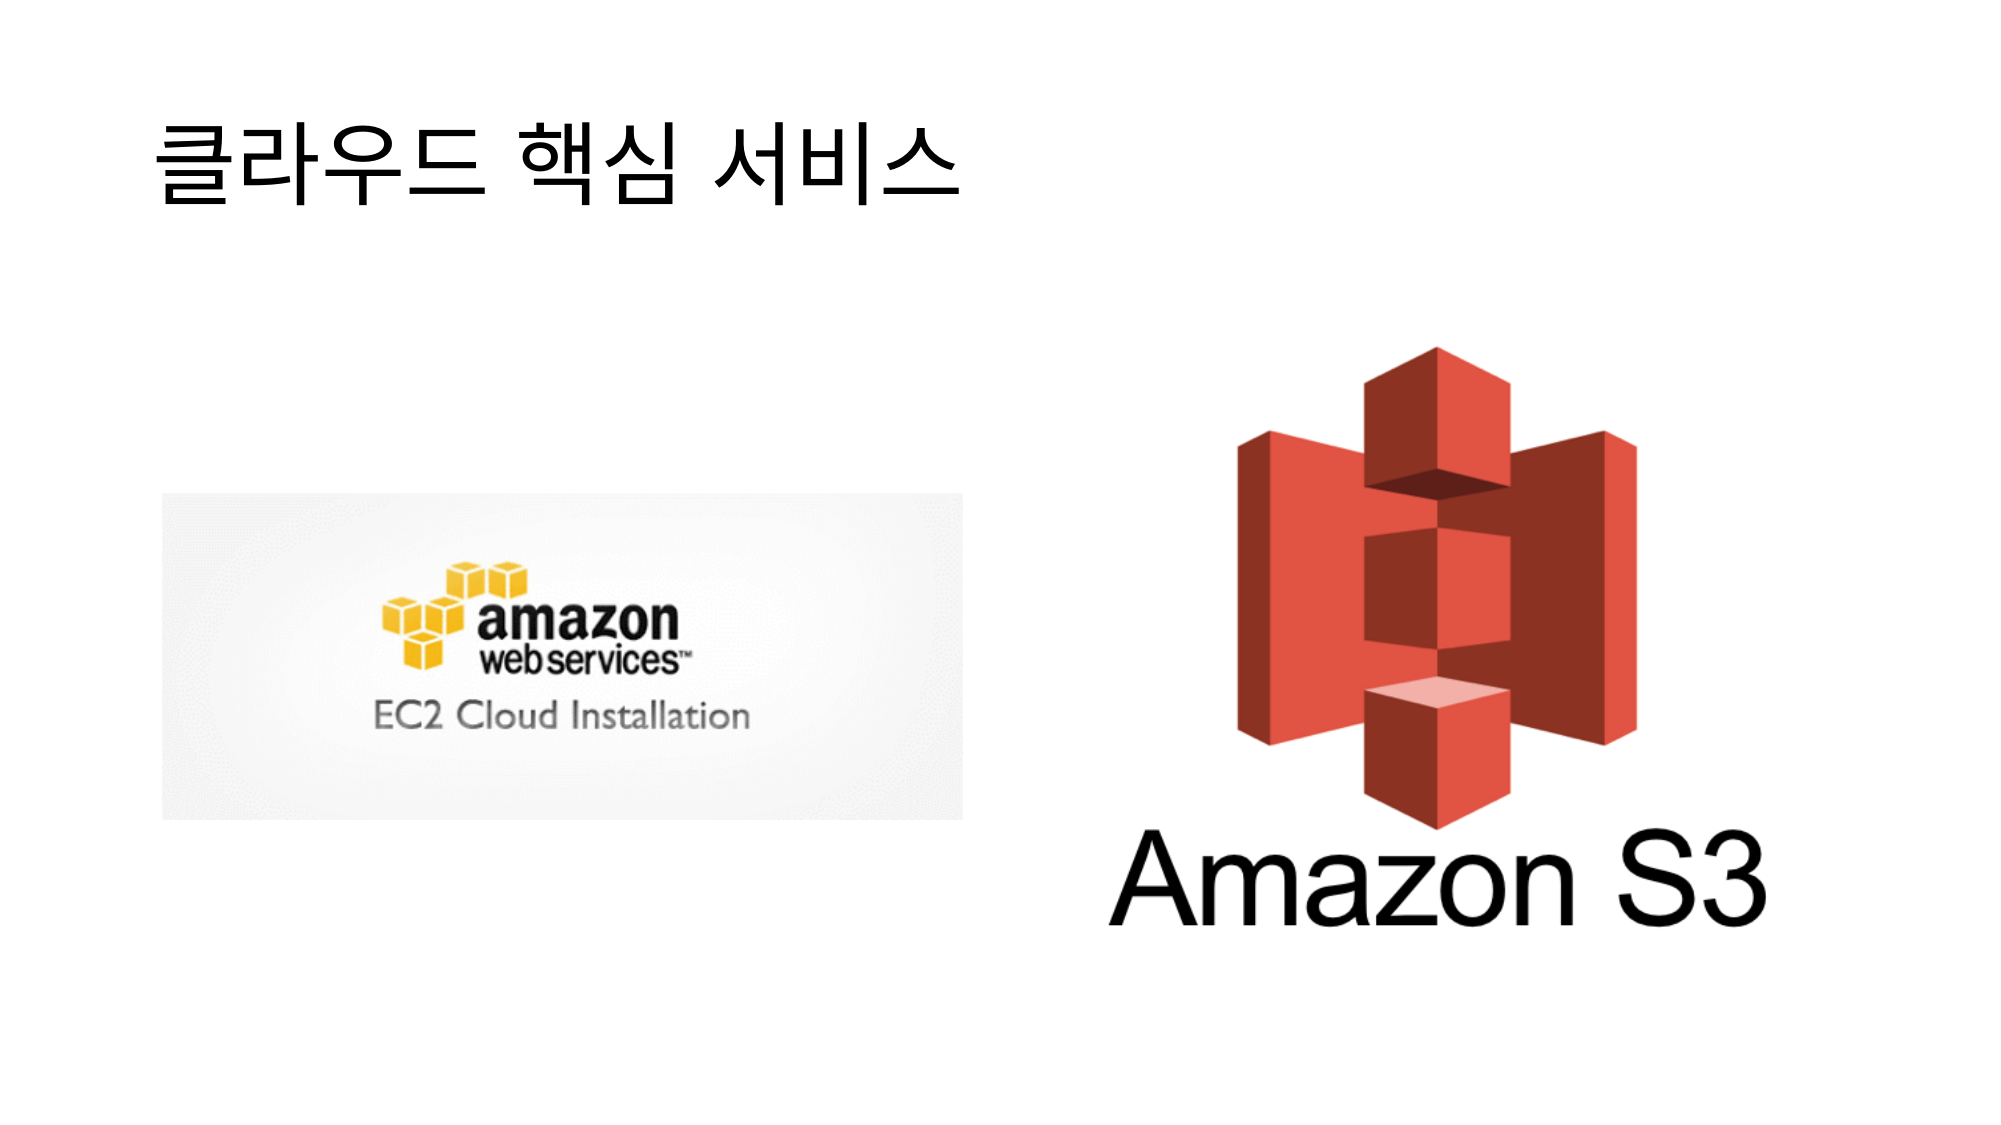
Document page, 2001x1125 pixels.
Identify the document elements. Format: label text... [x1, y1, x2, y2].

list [1012, 337, 1863, 976]
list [162, 493, 963, 820]
title 클라우드 핵심 서비스 [137, 59, 1863, 278]
